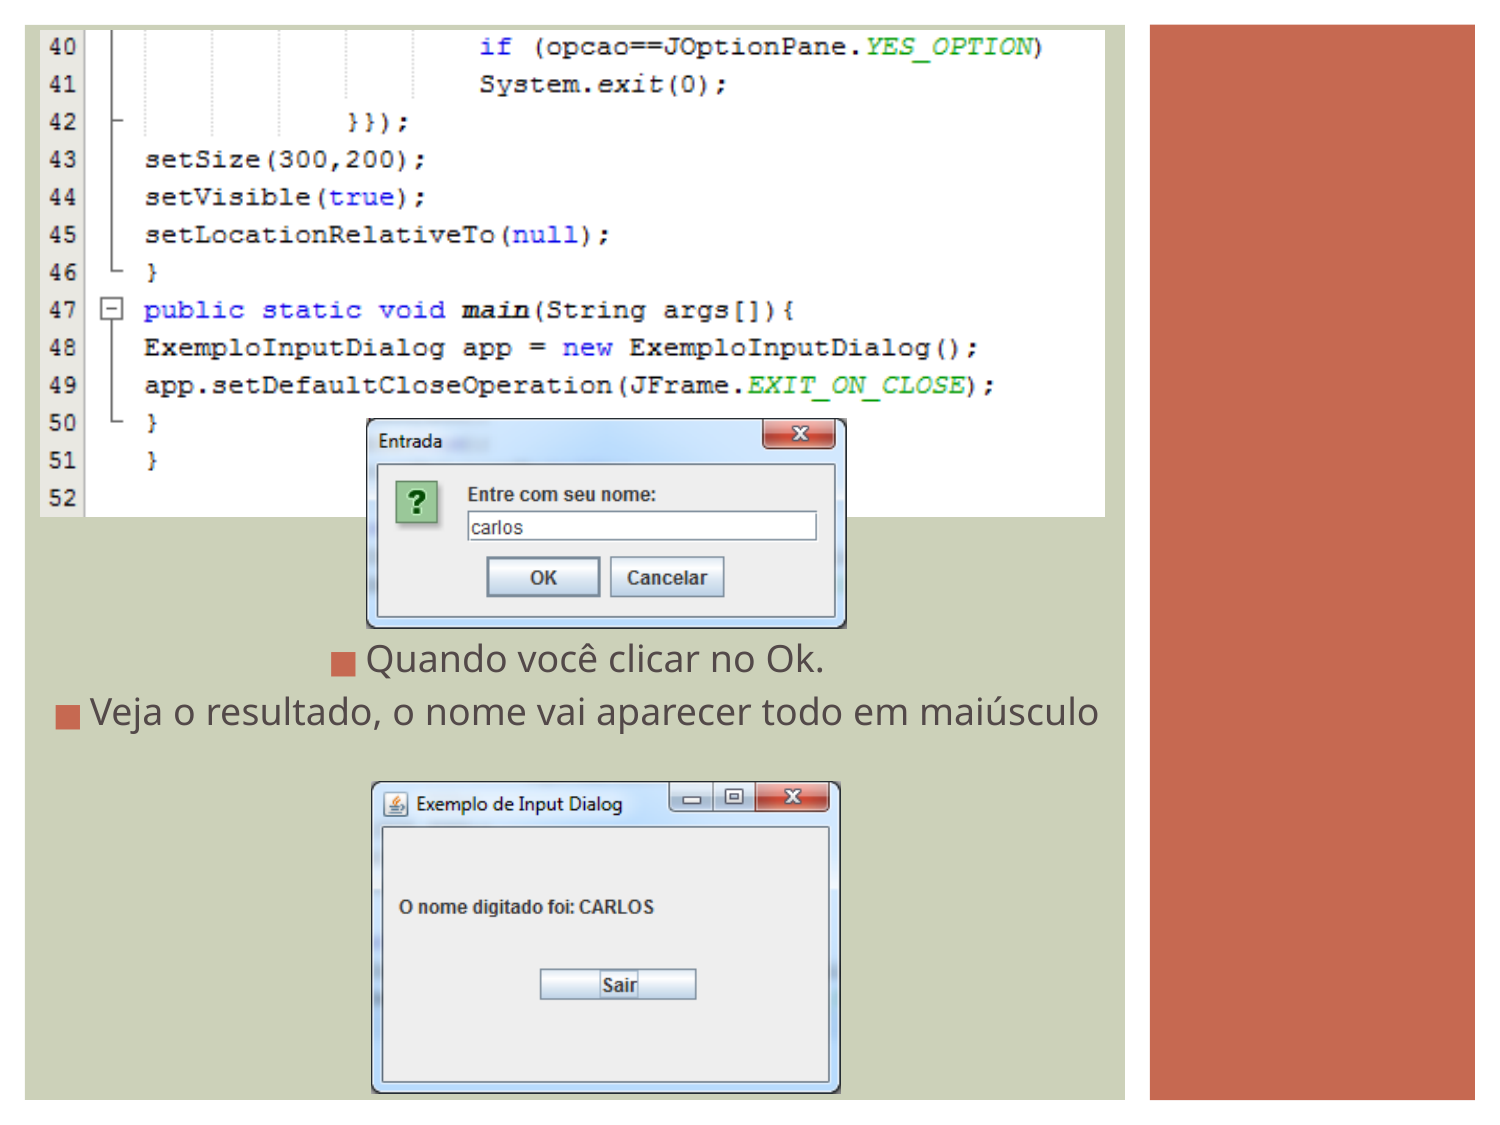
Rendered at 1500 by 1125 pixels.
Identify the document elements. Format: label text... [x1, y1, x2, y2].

list Quando você clicar no Ok. Veja o resultado, o nome vai aparecer todo em maiúsculo [17, 627, 1128, 776]
picture [40, 29, 1105, 629]
picture [371, 781, 841, 1095]
